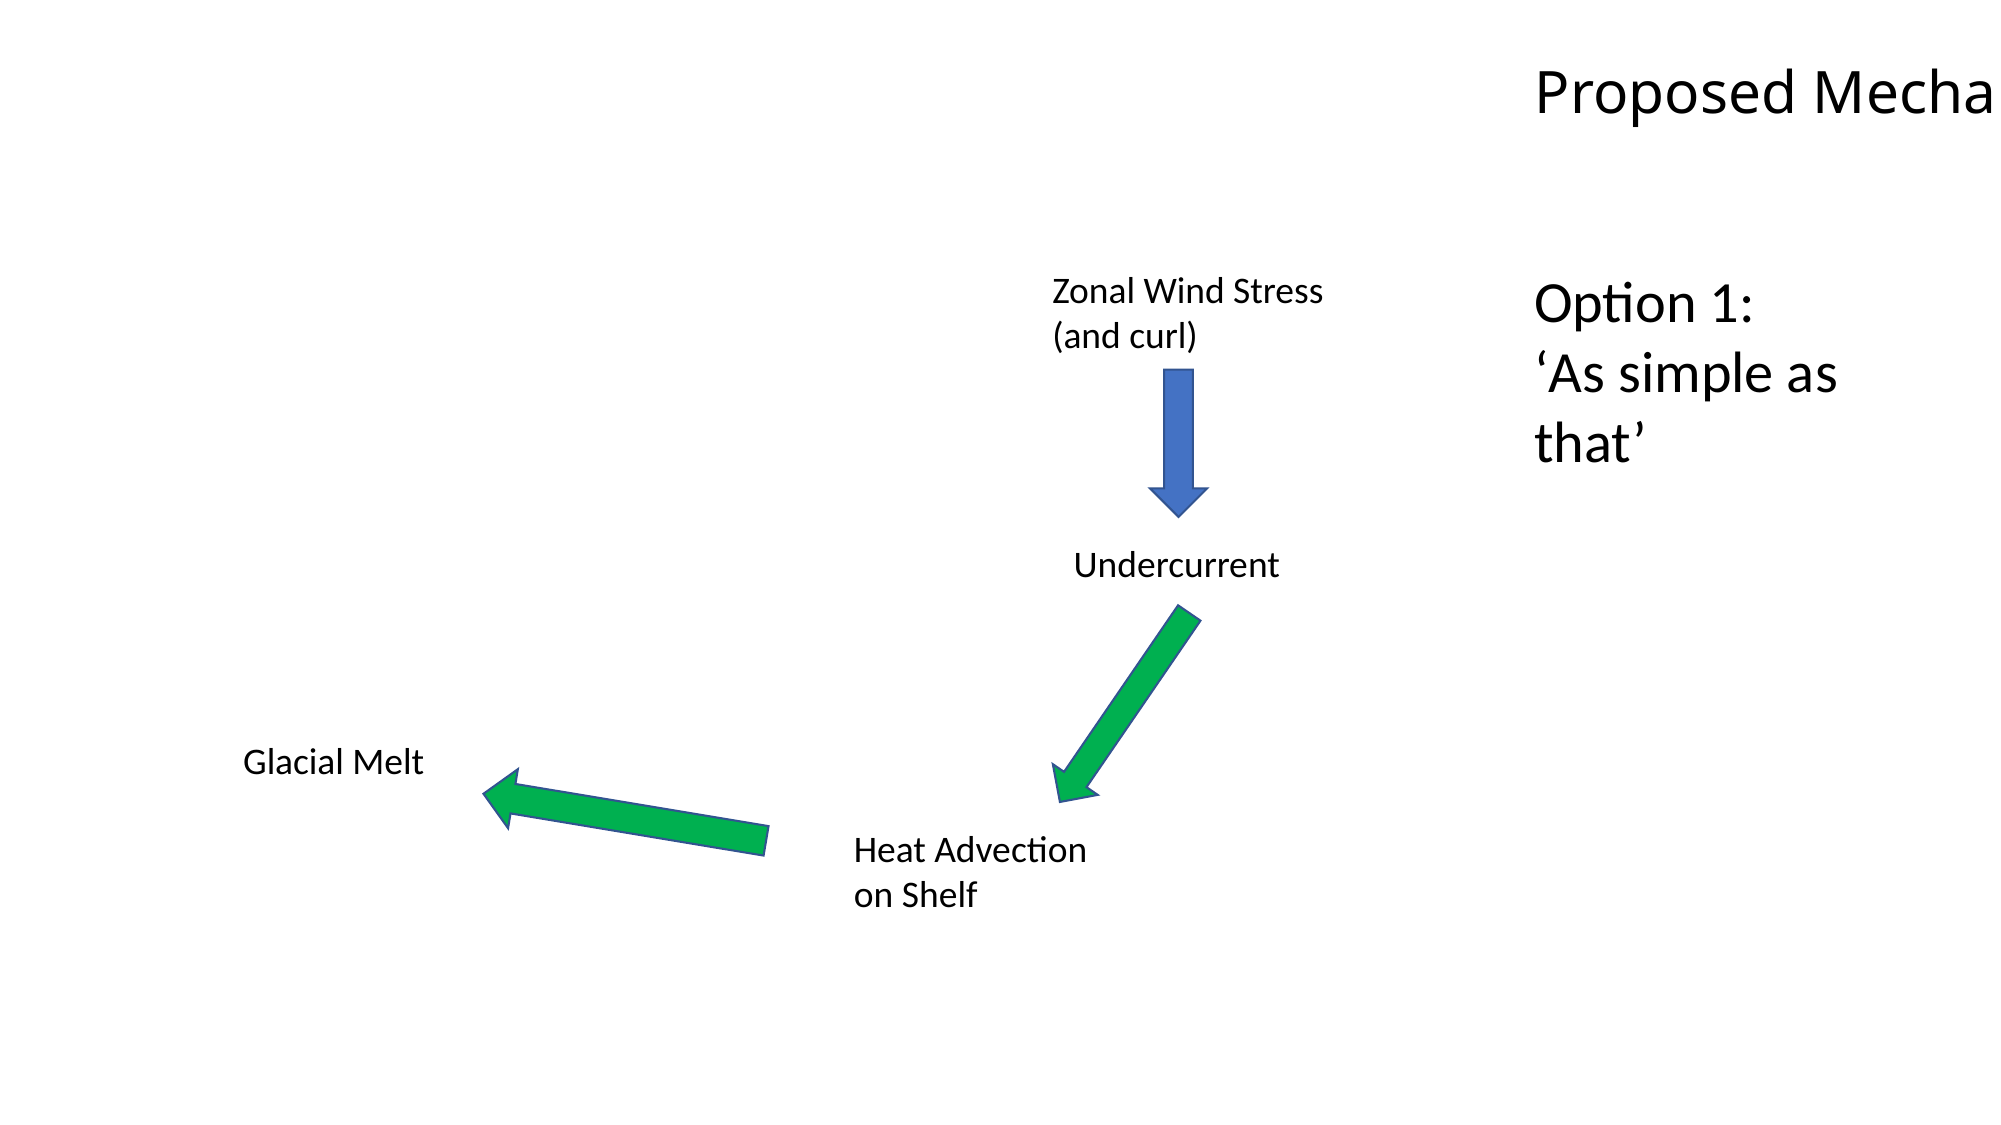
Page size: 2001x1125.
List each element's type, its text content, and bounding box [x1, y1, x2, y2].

text_box [1051, 603, 1202, 804]
text_box [1147, 368, 1210, 519]
text_box Zonal Wind Stress (and curl) [1037, 258, 1349, 363]
text_box Heat Advection on Shelf [839, 817, 1150, 923]
text_box Glacial Melt [228, 729, 461, 790]
text_box Option 1: ‘As simple as that’ [1519, 257, 1936, 482]
text_box [482, 766, 770, 857]
text_box Undercurrent [1058, 532, 1370, 592]
title Proposed Mechanisms [1519, 35, 2000, 153]
